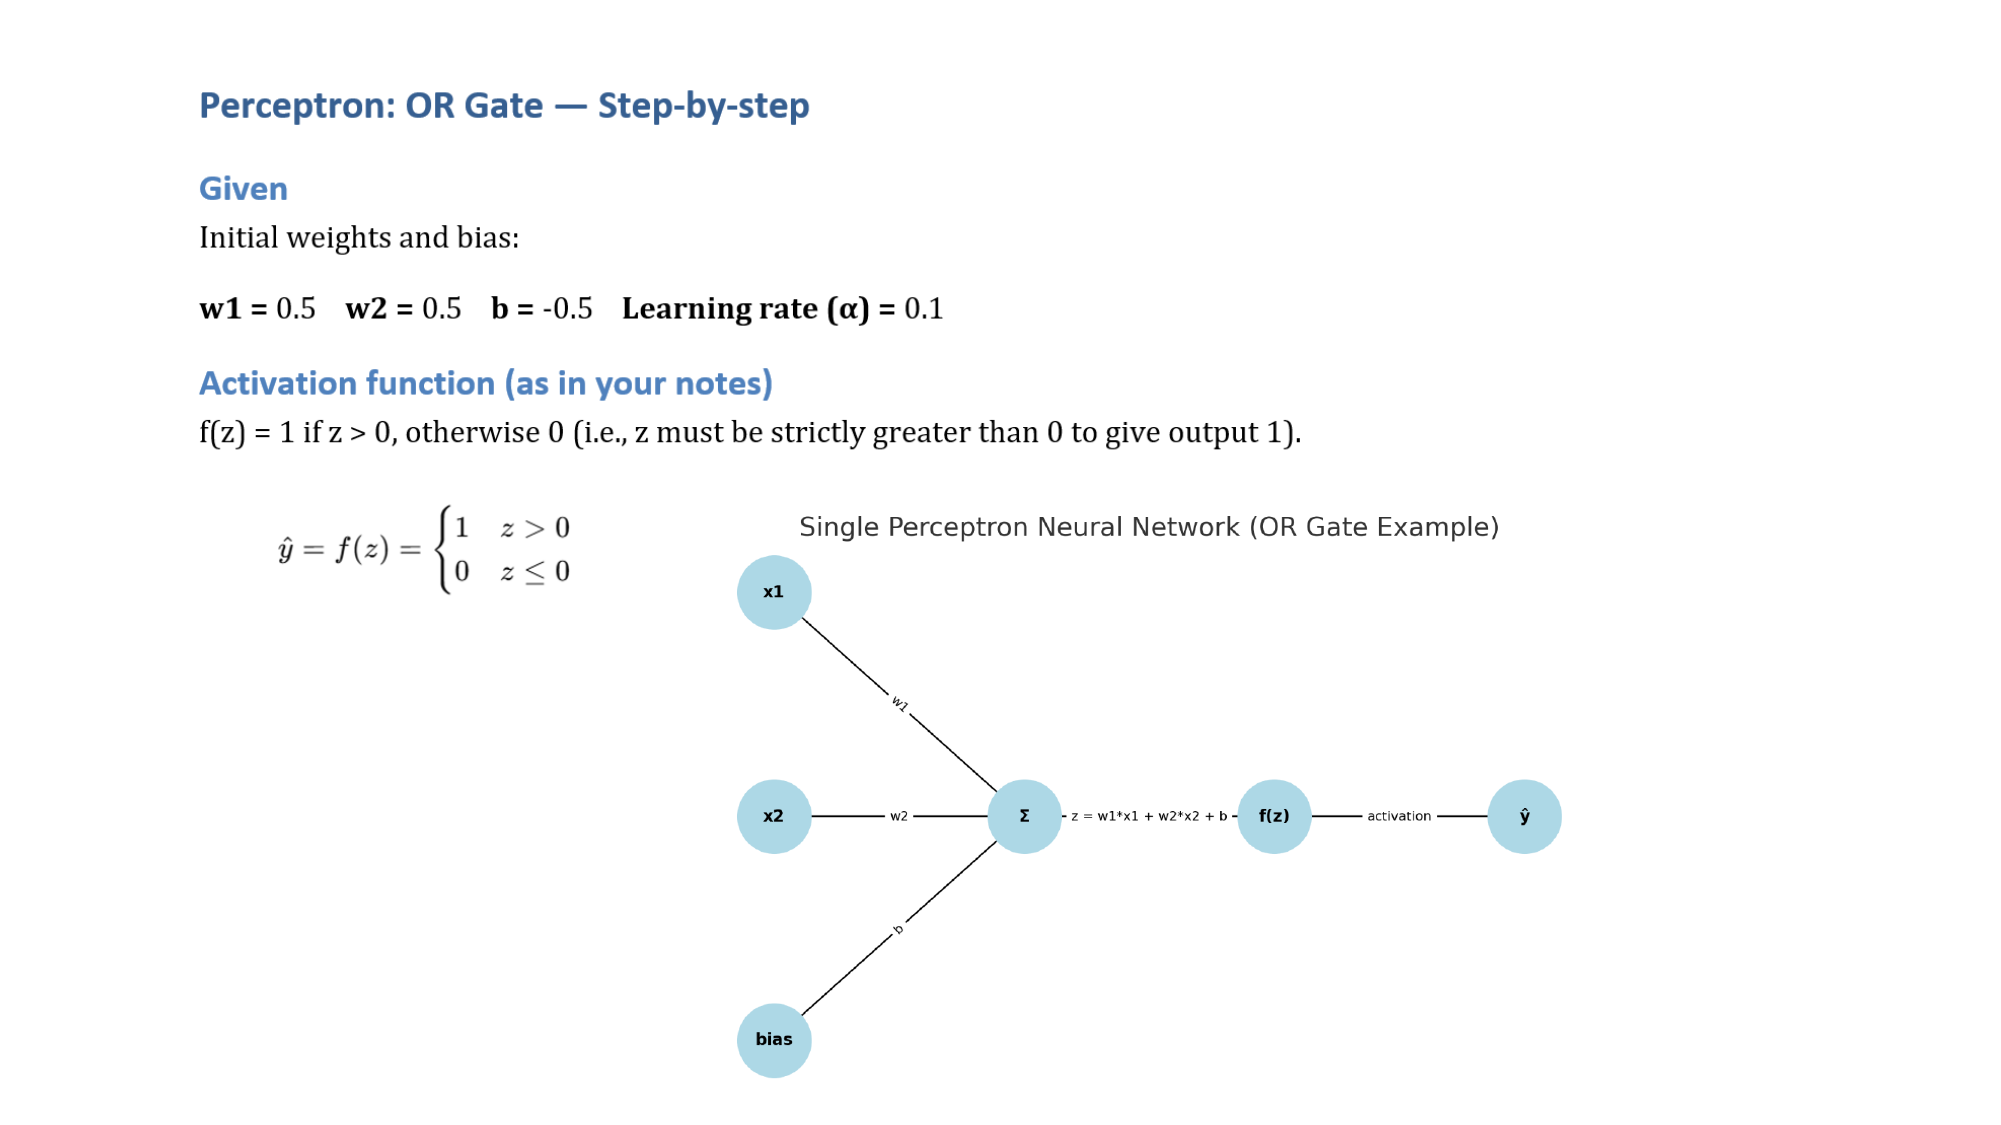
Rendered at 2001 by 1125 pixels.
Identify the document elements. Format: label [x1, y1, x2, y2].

picture [652, 472, 1620, 1086]
list [126, 64, 1460, 640]
